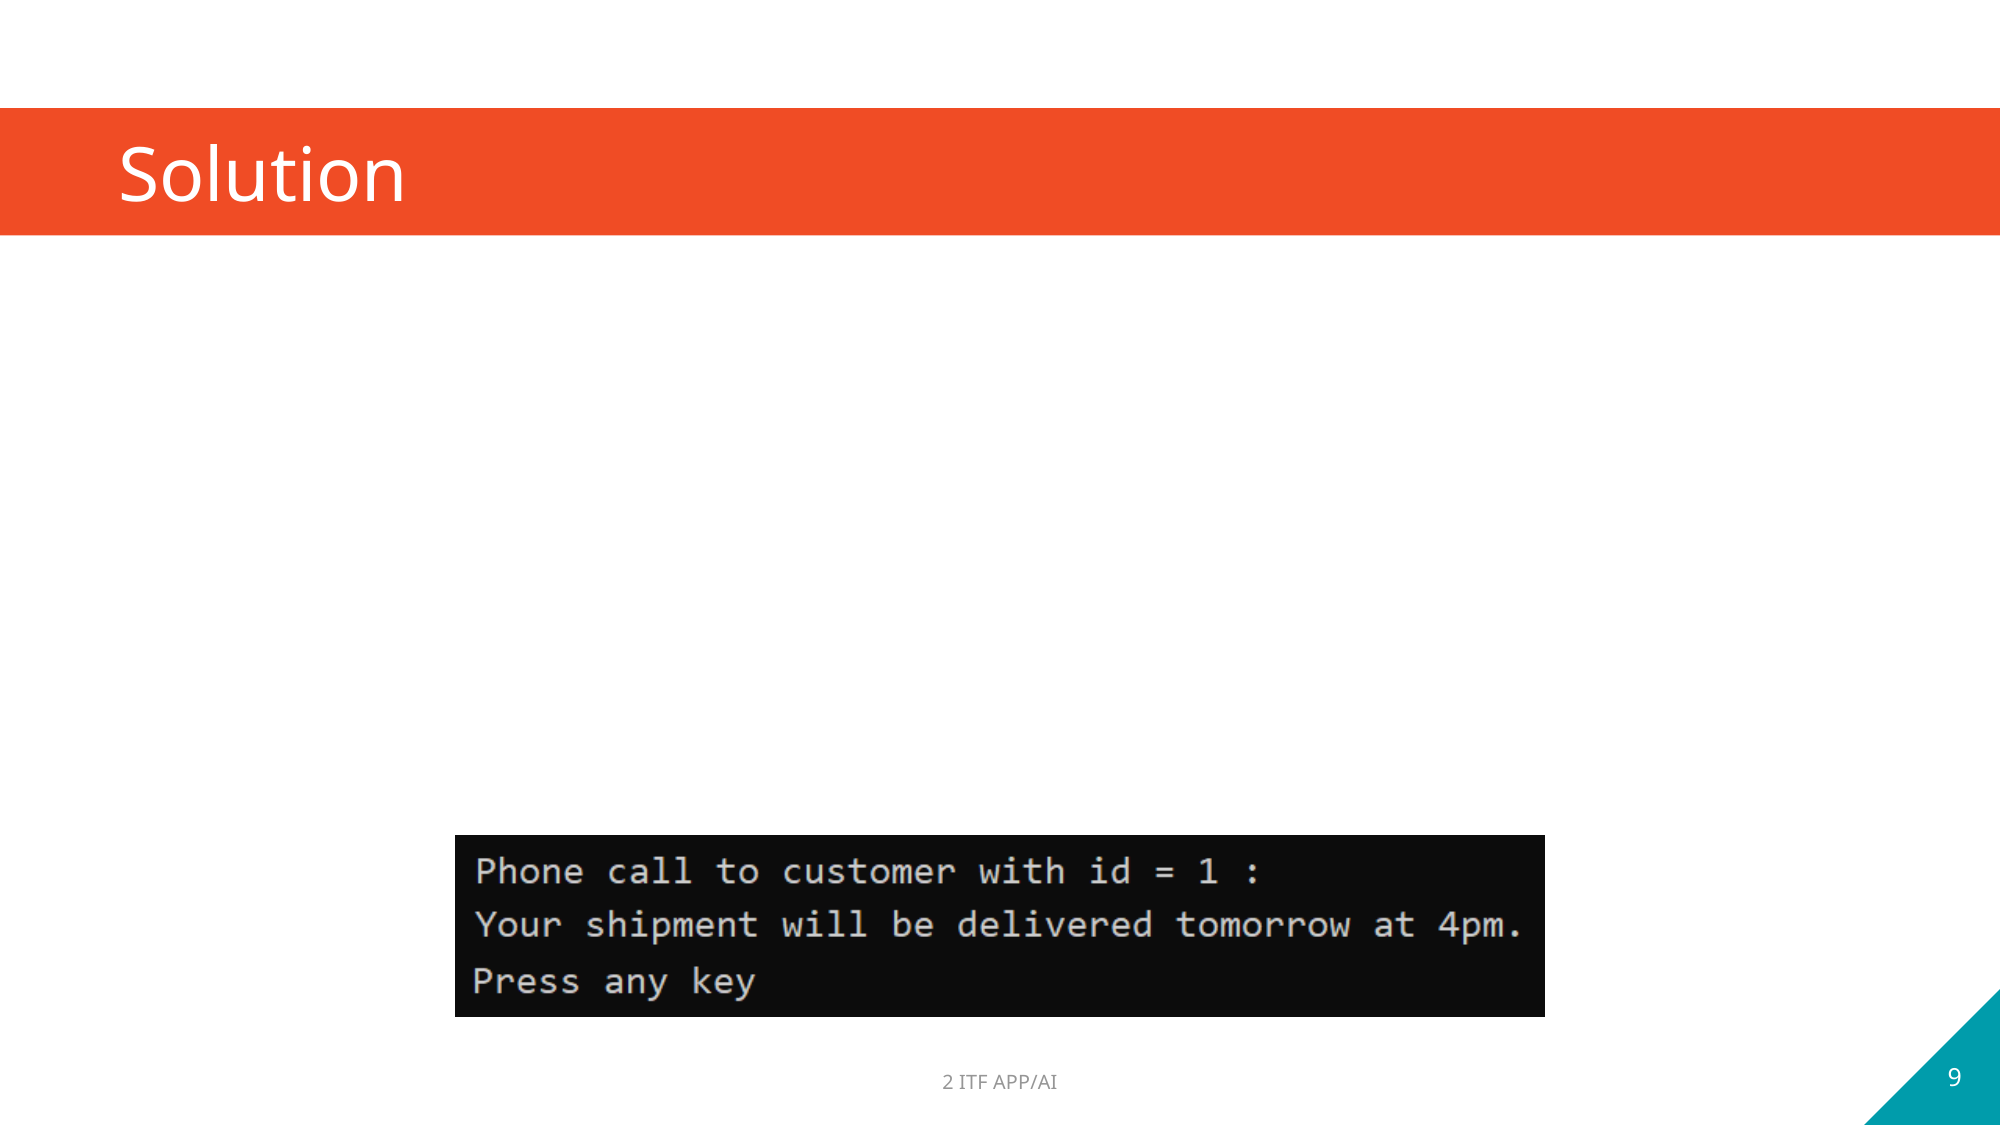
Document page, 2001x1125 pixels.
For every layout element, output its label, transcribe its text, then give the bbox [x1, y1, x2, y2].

slide_number 9 [1862, 987, 2000, 1125]
title Solution [0, 108, 2000, 236]
footer 2 ITF APP/AI [704, 1062, 1296, 1101]
picture [455, 835, 1545, 1017]
